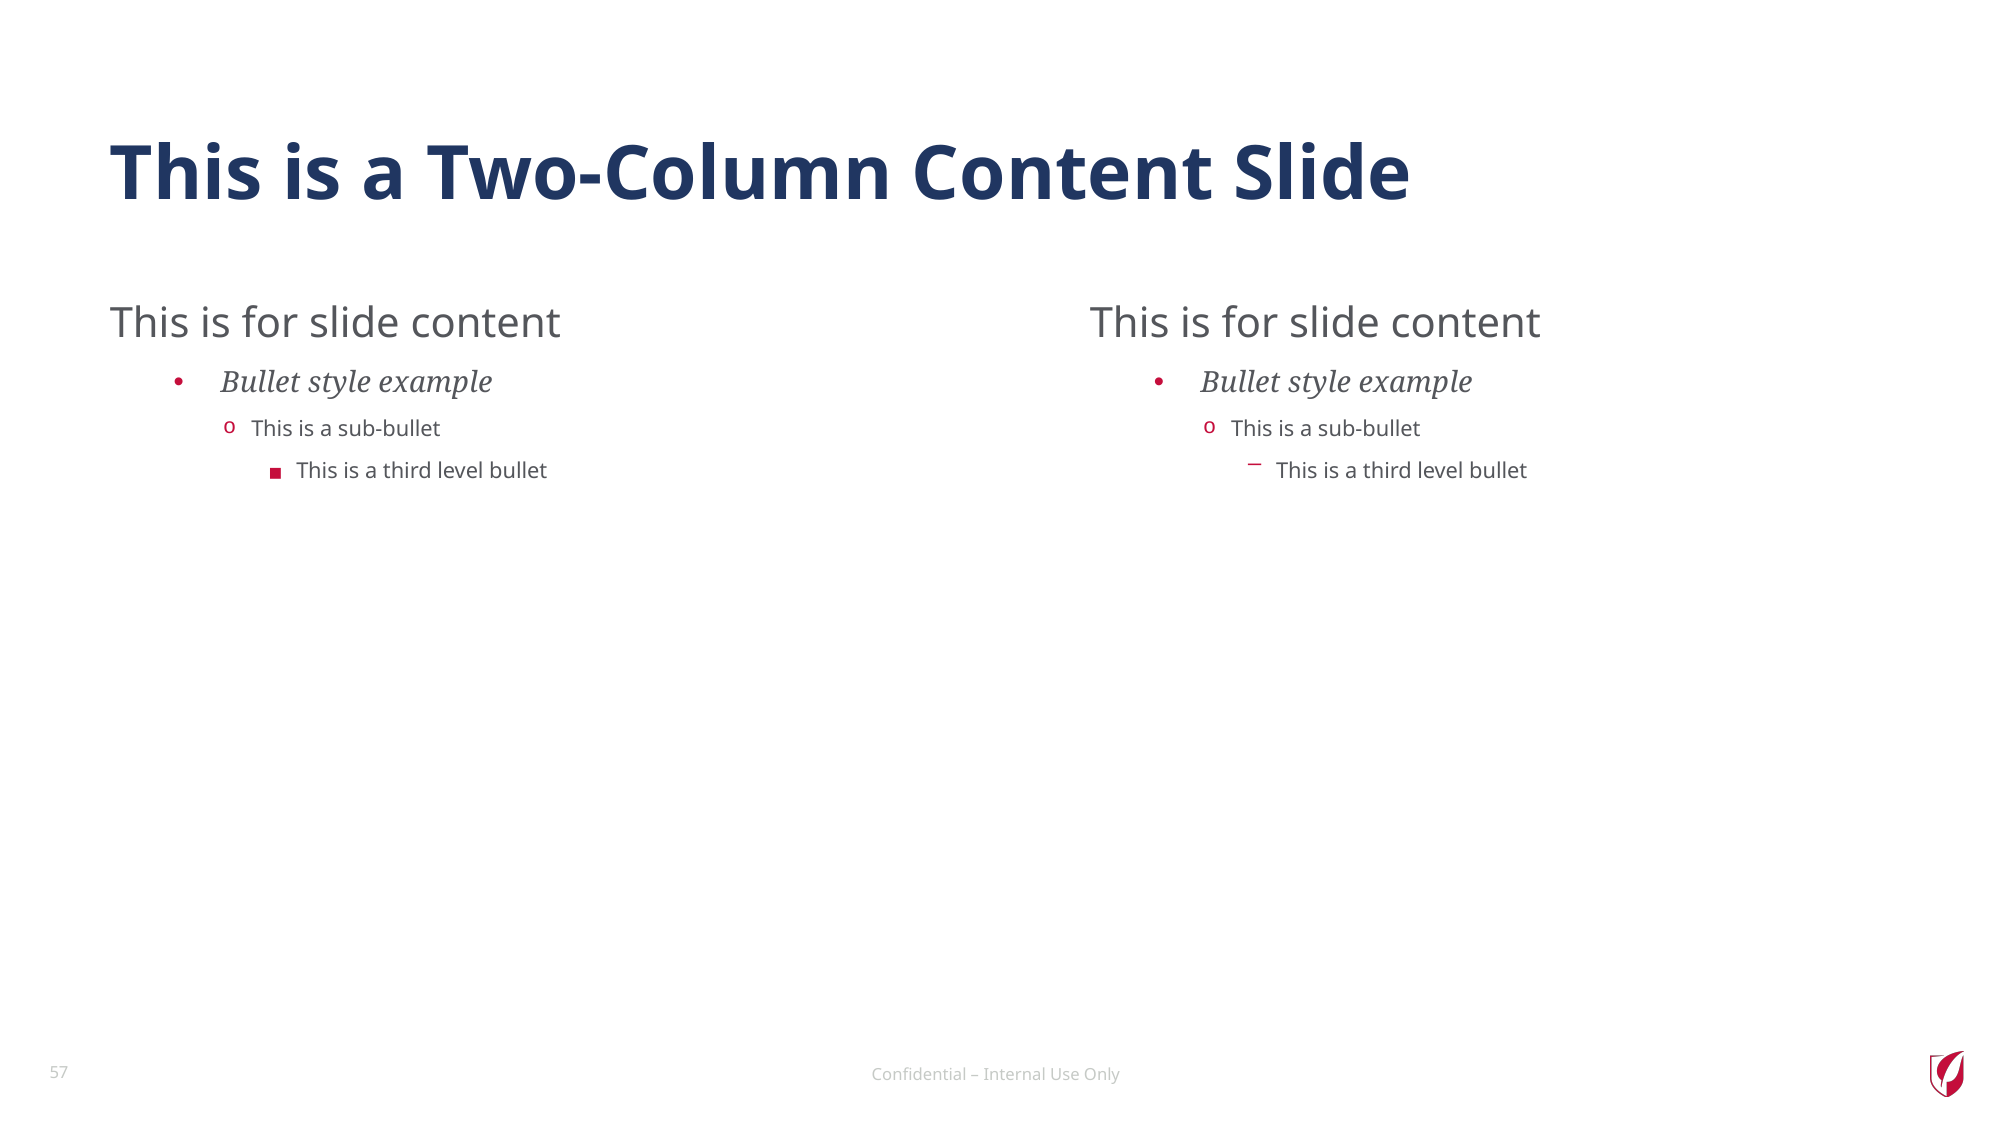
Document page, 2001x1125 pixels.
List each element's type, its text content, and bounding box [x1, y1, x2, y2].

title This is a Two-Column Content Slide [94, 59, 1895, 222]
picture [1930, 1051, 1964, 1097]
slide_number ‹#› [34, 1050, 485, 1098]
list This is for slide content Bullet style example This is a sub-bullet This is a third level bullet [94, 281, 922, 980]
list This is for slide content Bullet style example This is a sub-bullet This is a third level bullet [1074, 281, 1902, 980]
